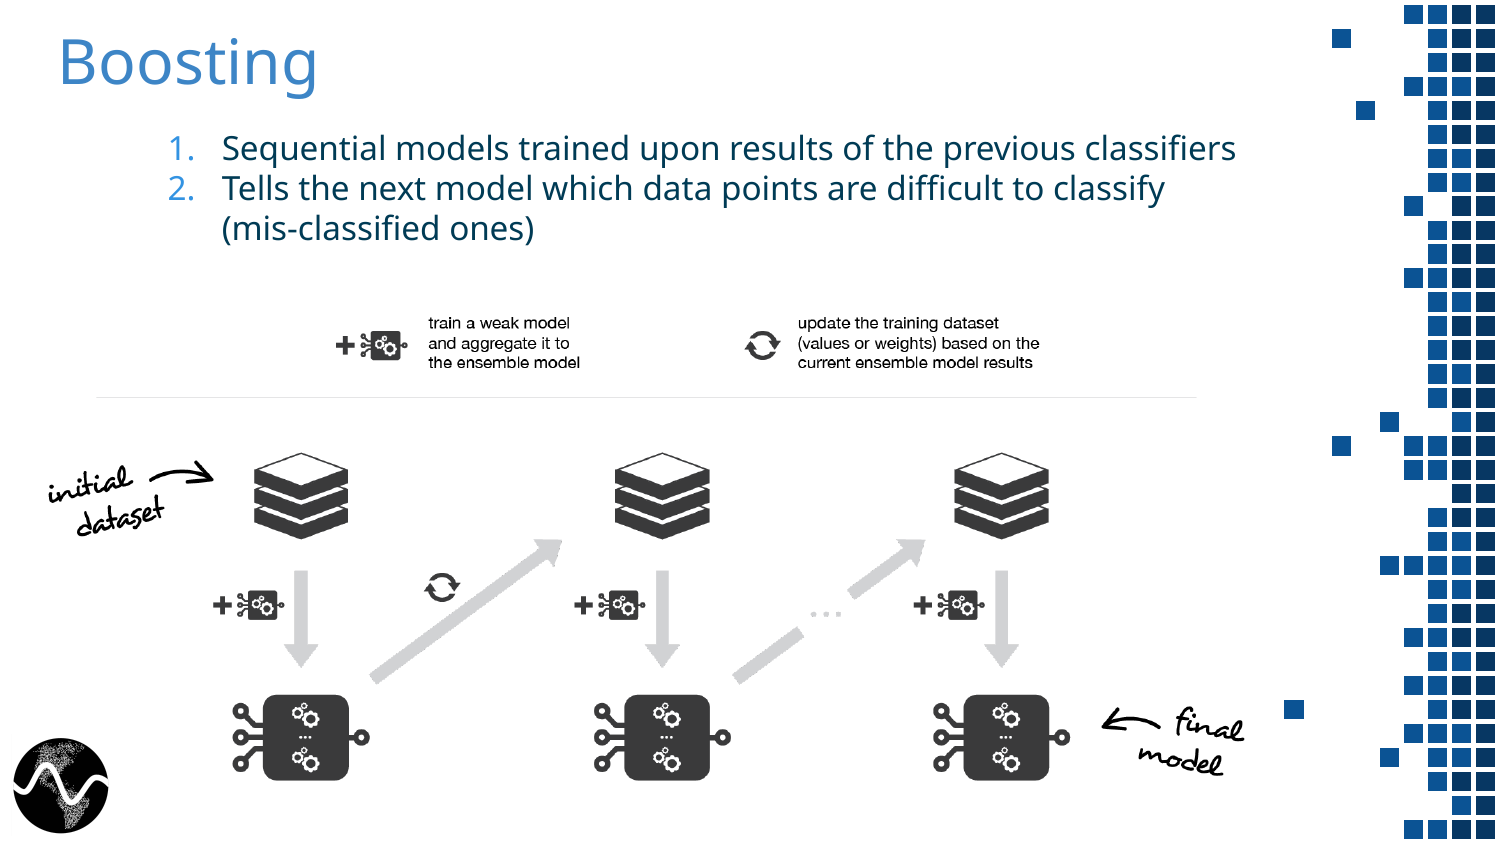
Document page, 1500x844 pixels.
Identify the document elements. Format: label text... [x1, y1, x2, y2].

title Boosting [42, 20, 1152, 112]
list Sequential models trained upon results of the previous classifiers Tells the next model which data points are difficult to classify (mis-classified ones) [131, 111, 1257, 283]
picture [10, 285, 1279, 839]
